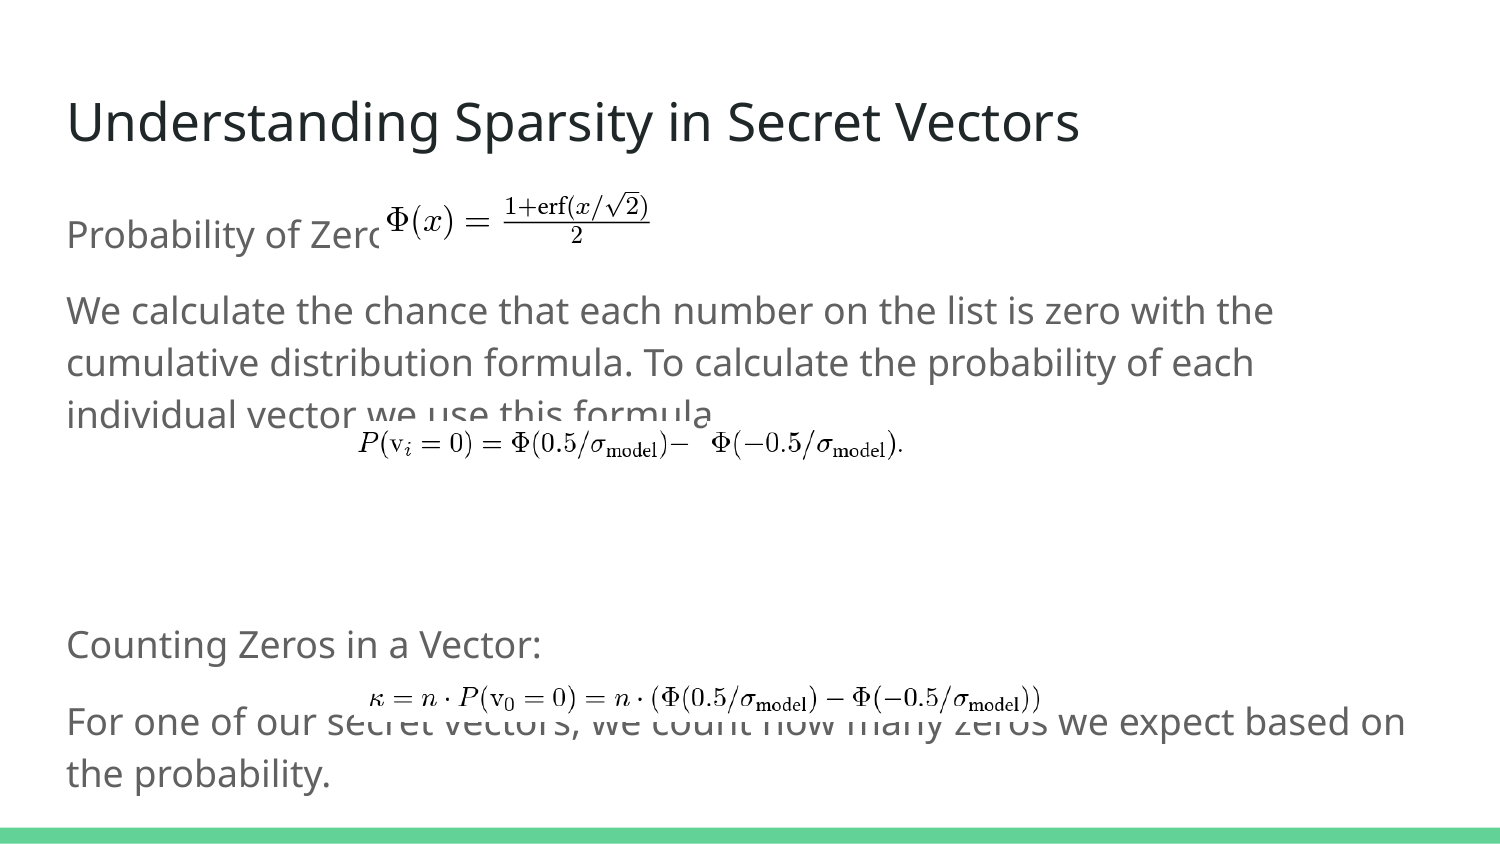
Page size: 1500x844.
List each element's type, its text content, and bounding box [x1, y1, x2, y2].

picture [354, 676, 1049, 722]
picture [379, 188, 652, 252]
title Understanding Sparsity in Secret Vectors [51, 72, 1449, 167]
list Probability of Zeros: We calculate the chance that each number on the list is zero with the cumulative distribution formula. To calculate the probability of each individual vector we use this formula. Counting Zeros in a Vector: For one of our secret vectors, we count how many zeros we expect based on the probability. [51, 189, 1449, 813]
picture [707, 421, 905, 467]
picture [354, 421, 692, 467]
